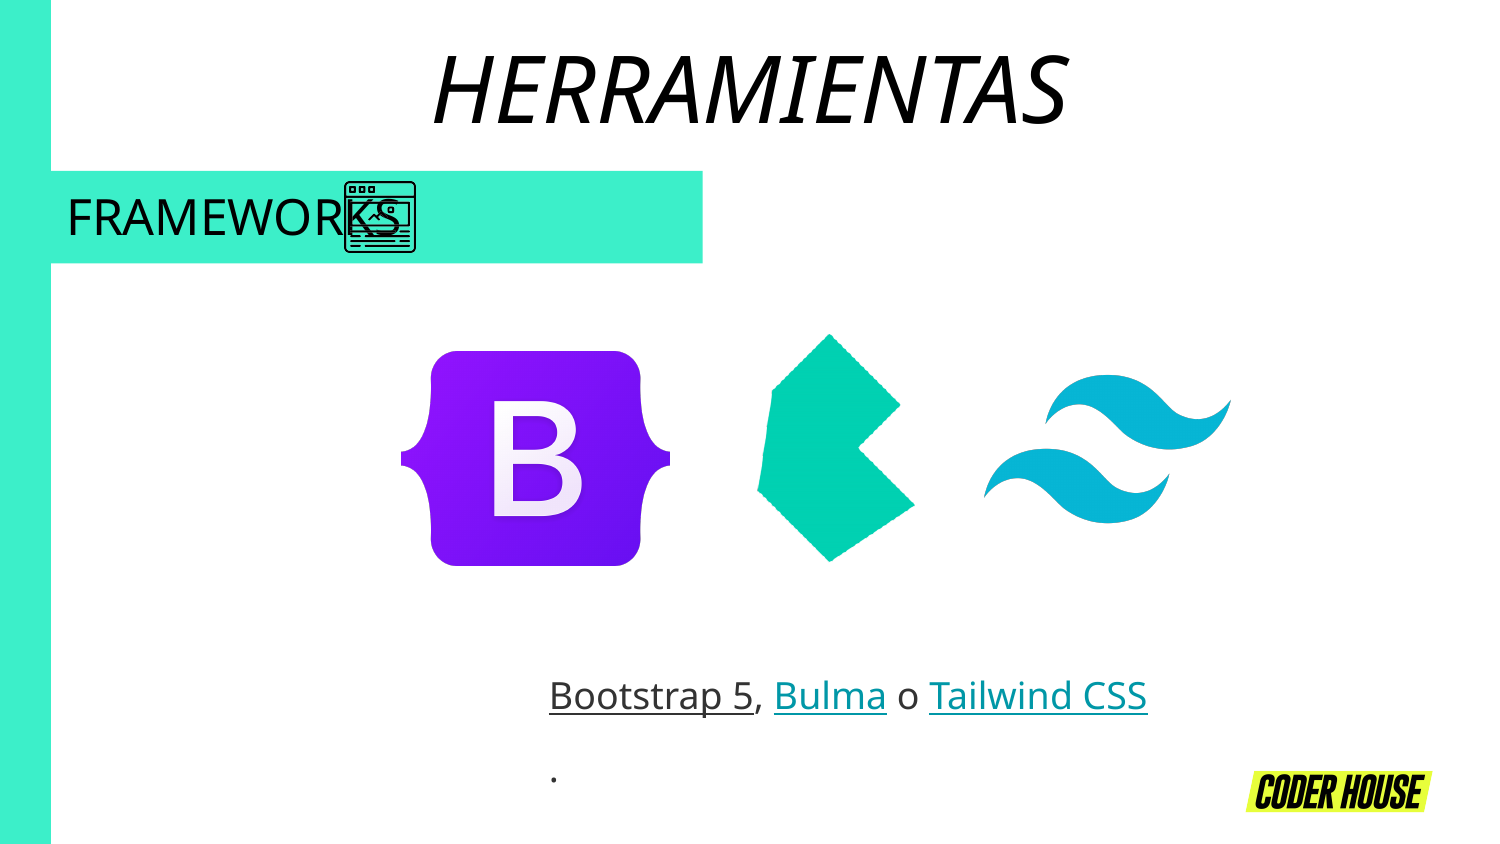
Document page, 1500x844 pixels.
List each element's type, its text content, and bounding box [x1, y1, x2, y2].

picture [717, 330, 954, 566]
picture [344, 181, 416, 253]
text_box [0, 0, 51, 844]
text_box HERRAMIENTAS [51, 15, 1500, 137]
picture [973, 313, 1242, 583]
picture [401, 351, 670, 566]
picture [1241, 764, 1437, 819]
text_box [19, 170, 703, 264]
text_box FRAMEWORKS [50, 170, 626, 215]
text_box Bootstrap 5, Bulma o Tailwind CSS . [458, 640, 1212, 765]
